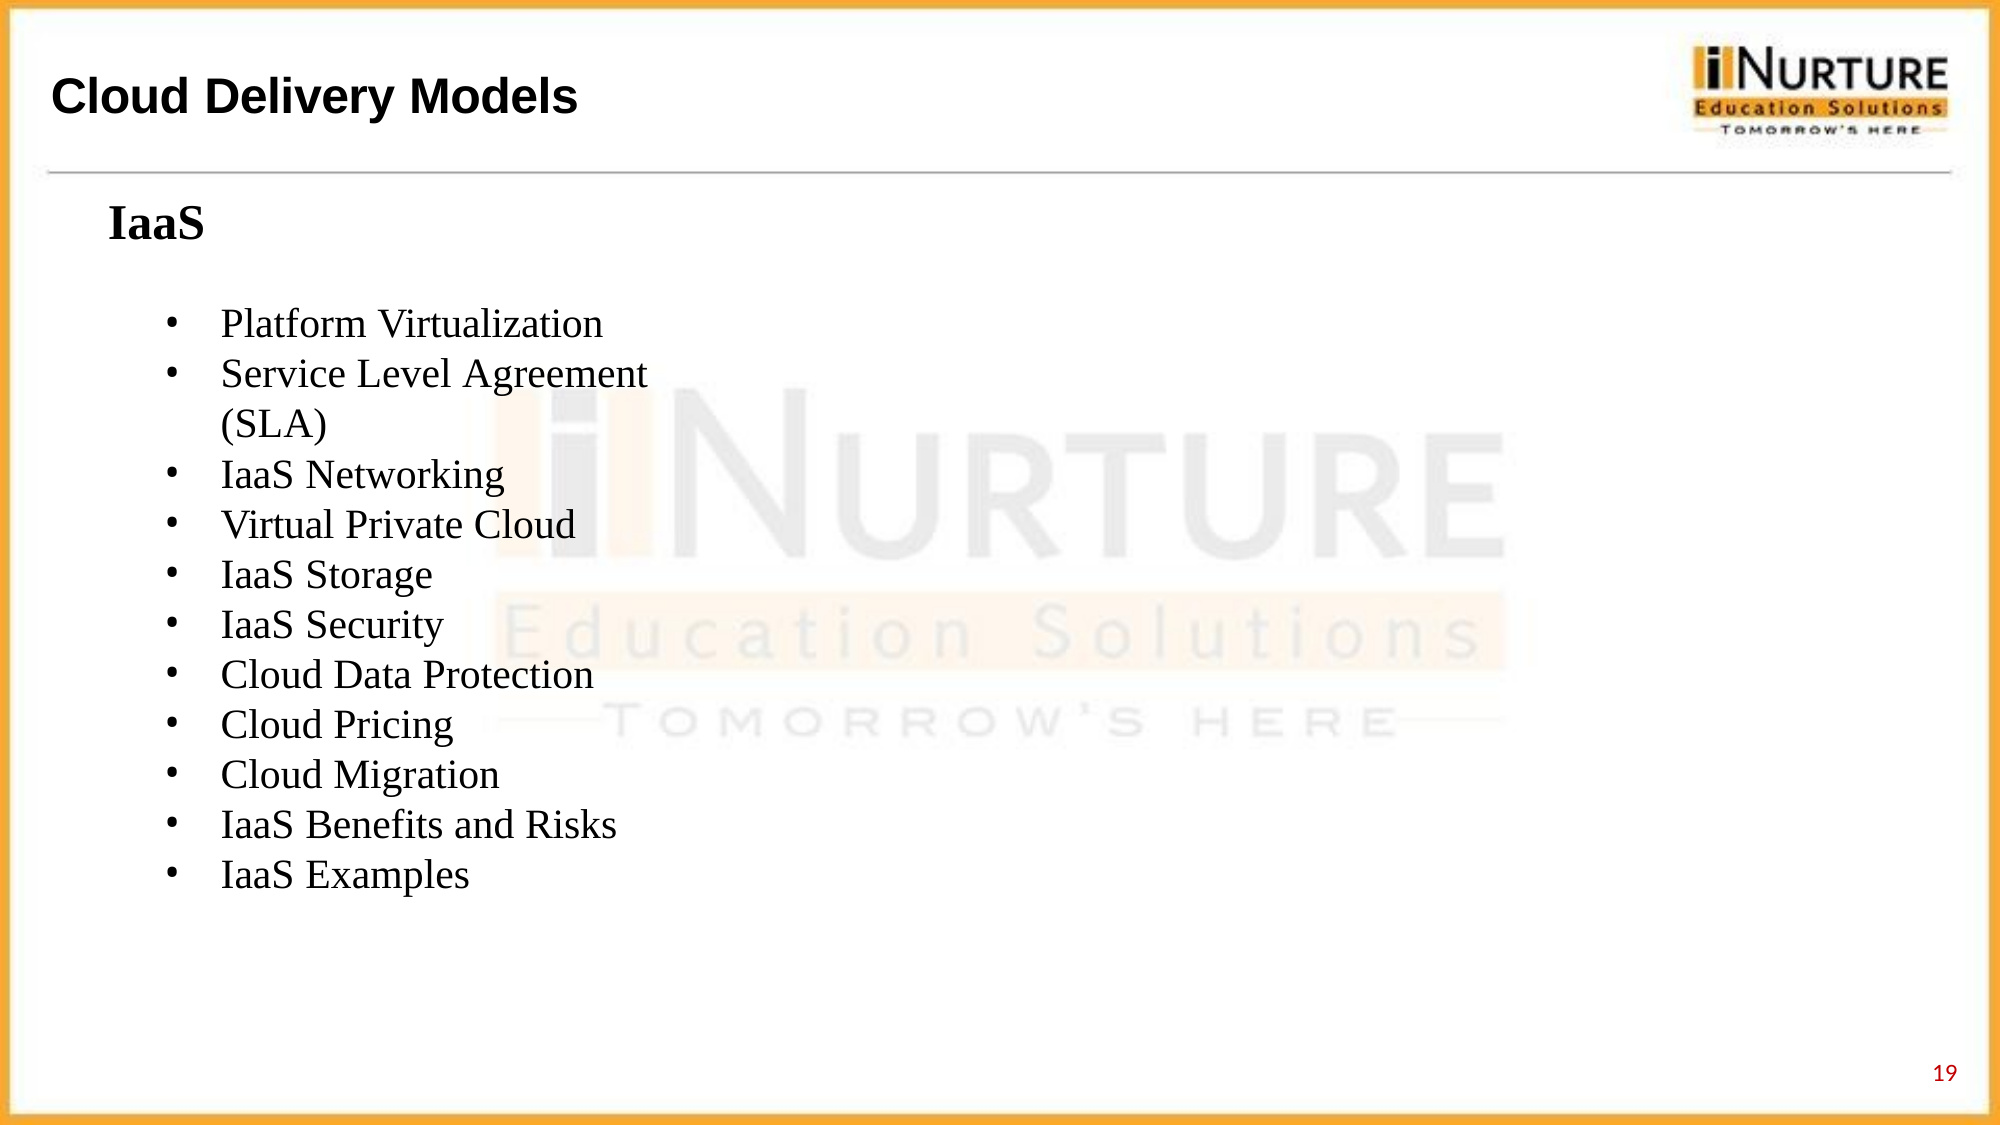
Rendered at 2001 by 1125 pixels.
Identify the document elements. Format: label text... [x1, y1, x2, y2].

title Cloud Delivery Models [48, 61, 581, 251]
text_box IaaS Platform Virtualization Service Level Agreement (SLA) IaaS Networking Virtual Private Cloud IaaS Storage IaaS Security Cloud Data Protection Cloud Pricing Cloud Migration IaaS Benefits and Risks IaaS Examples [105, 187, 763, 897]
picture [0, 0, 2000, 1125]
slide_number 10 [1925, 1060, 1964, 1125]
